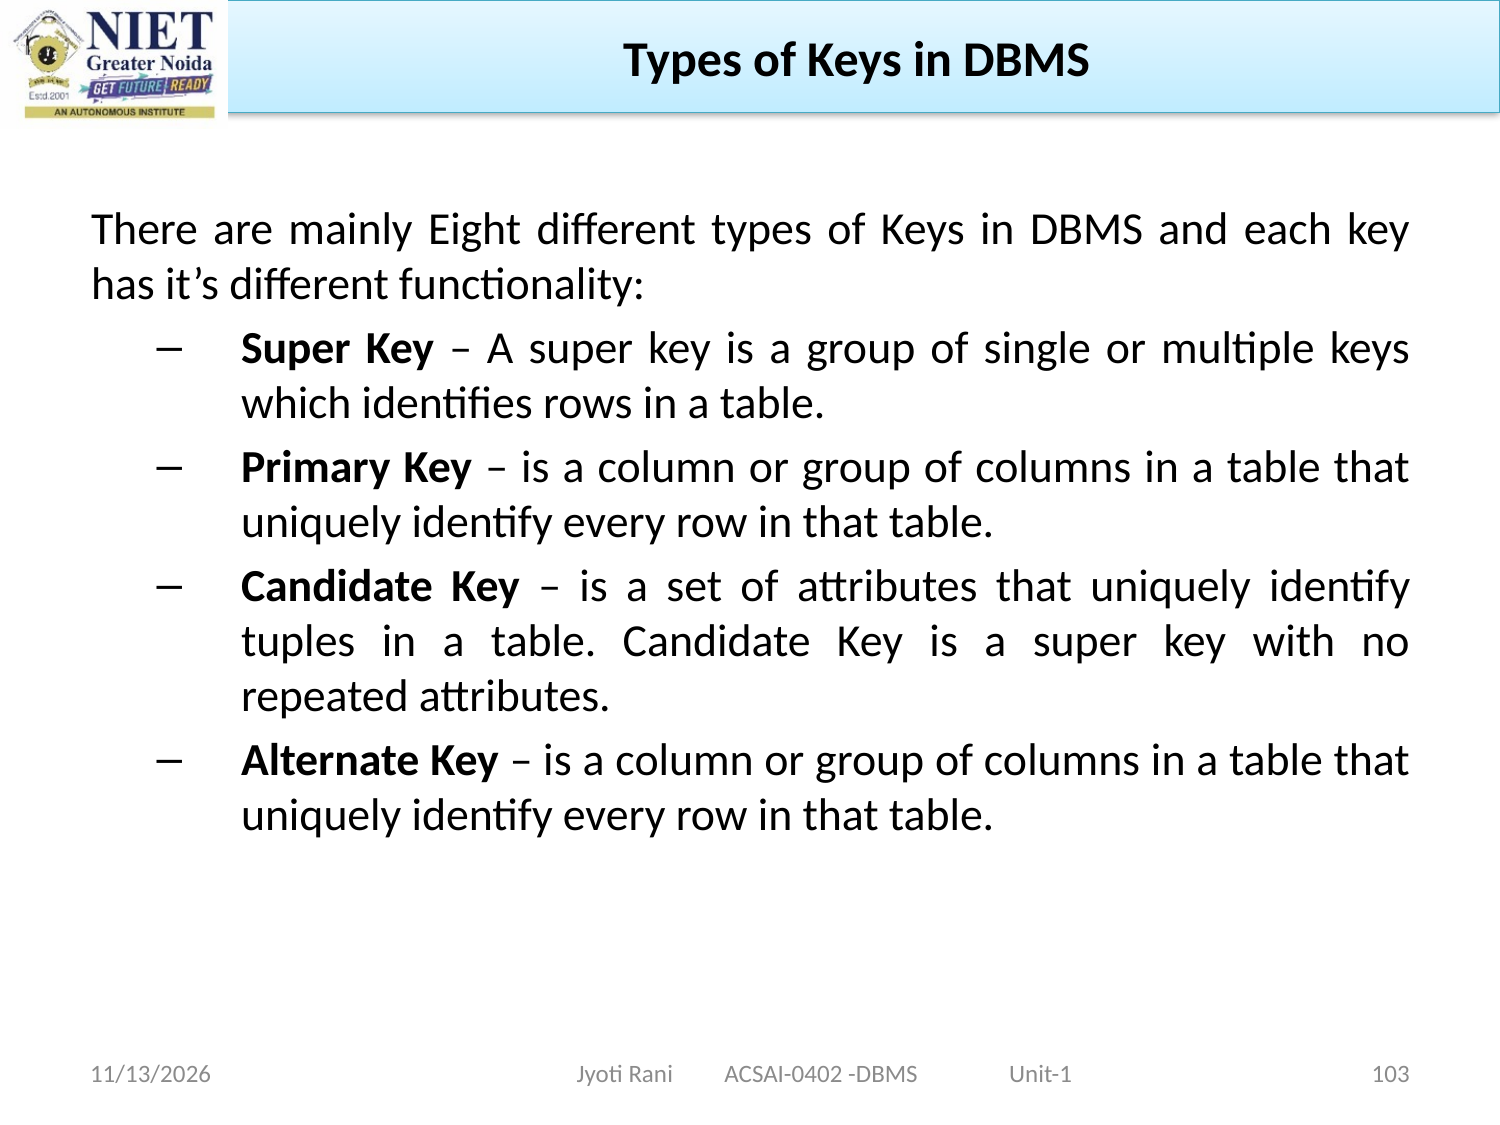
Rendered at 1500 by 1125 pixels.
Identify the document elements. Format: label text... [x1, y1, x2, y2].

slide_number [75, 1042, 412, 1103]
footer Jyoti Rani ACSAI-0402 -DBMS Unit-1 [412, 1042, 1074, 1103]
text_box Types of Keys in DBMS [229, 0, 1500, 113]
picture [0, 0, 228, 130]
list There are mainly Eight different types of Keys in DBMS and each key has it’s different functionality: Super Key – A super key is a group of single or multiple keys which identifies rows in a table. Primary Key – is a column or group of columns in a table that uniquely identify every row in that table. Candidate Key – is a set of attributes that uniquely identify tuples in a table. Candidate Key is a super key with no repeated attributes. Alternate Key – is a column or group of columns in a table that uniquely identify every row in that table. [76, 191, 1426, 934]
slide_number 103 [1074, 1042, 1425, 1103]
